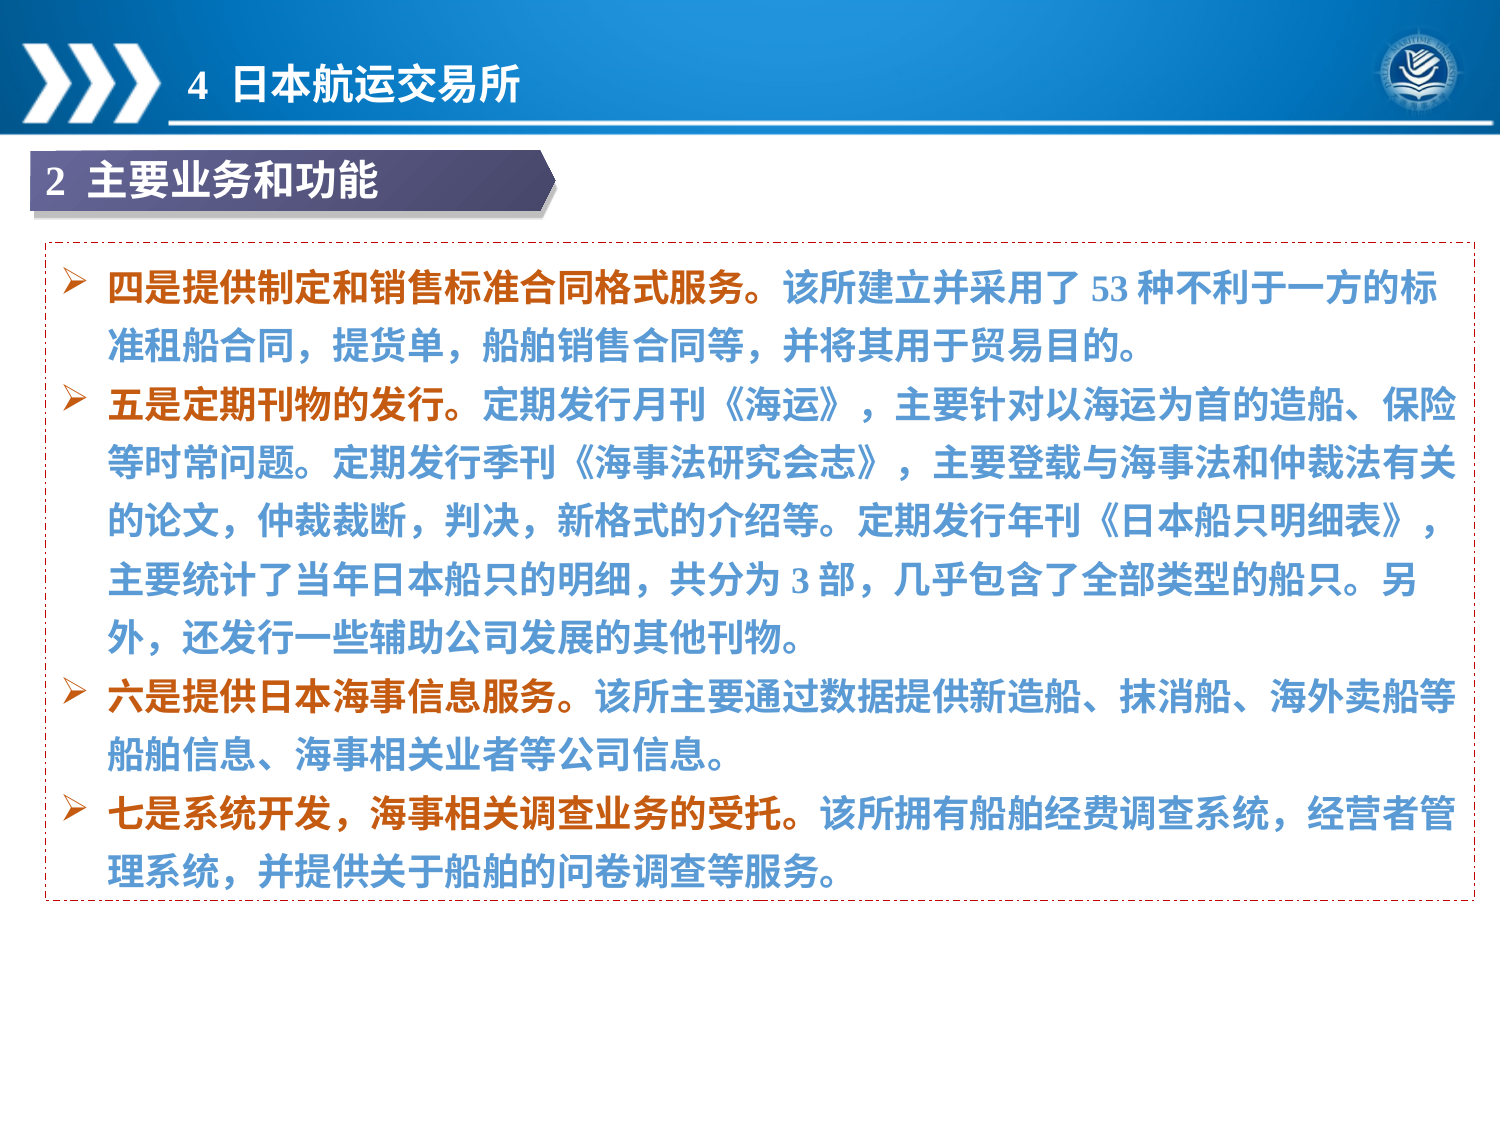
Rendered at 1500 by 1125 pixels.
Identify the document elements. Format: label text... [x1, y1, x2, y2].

text_box 四是提供制定和销售标准合同格式服务。该所建立并采用了53种不利于一方的标准租船合同，提货单，船舶销售合同等，并将其用于贸易目的。 五是定期刊物的发行。定期发行月刊《海运》，主要针对以海运为首的造船、保险等时常问题。定期发行季刊《海事法研究会志》，主要登载与海事法和仲裁法有关的论文，仲裁裁断，判决，新格式的介绍等。定期发行年刊《日本船只明细表》，主要统计了当年日本船只的明细，共分为3部，几乎包含了全部类型的船只。另外，还发行一些辅助公司发展的其他刊物。 六是提供日本海事信息服务。该所主要通过数据提供新造船、抹消船、海外卖船等船舶信息、海事相关业者等公司信息。 七是系统开发，海事相关调查业务的受托。该所拥有船舶经费调查系统，经营者管理系统，并提供关于船舶的问卷调查等服务。 [45, 242, 1475, 901]
text_box 2 主要业务和功能 [30, 151, 507, 212]
text_box [507, 151, 556, 211]
picture [0, 0, 1500, 151]
